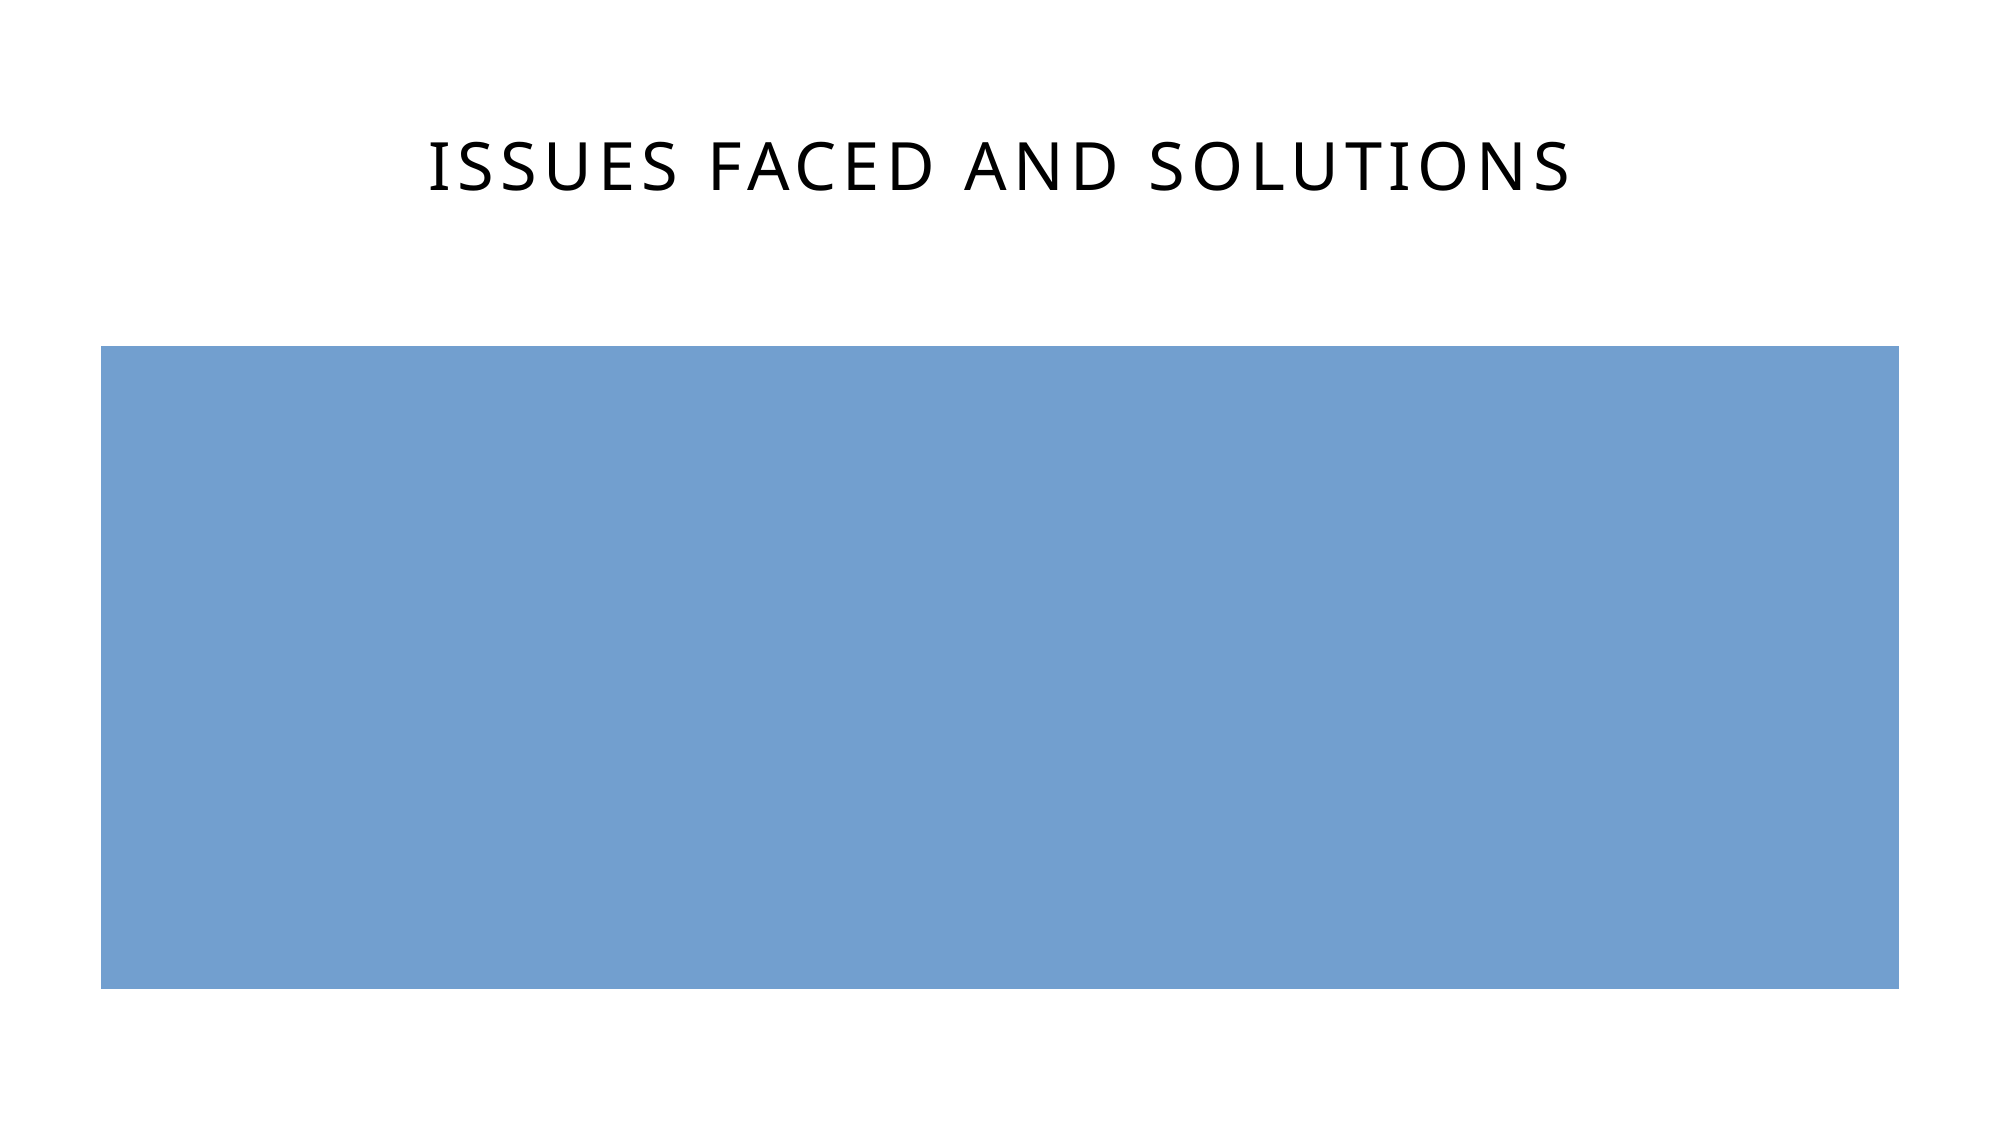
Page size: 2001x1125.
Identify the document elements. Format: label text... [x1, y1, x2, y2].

title Issues Faced and Solutions [137, 59, 1863, 278]
